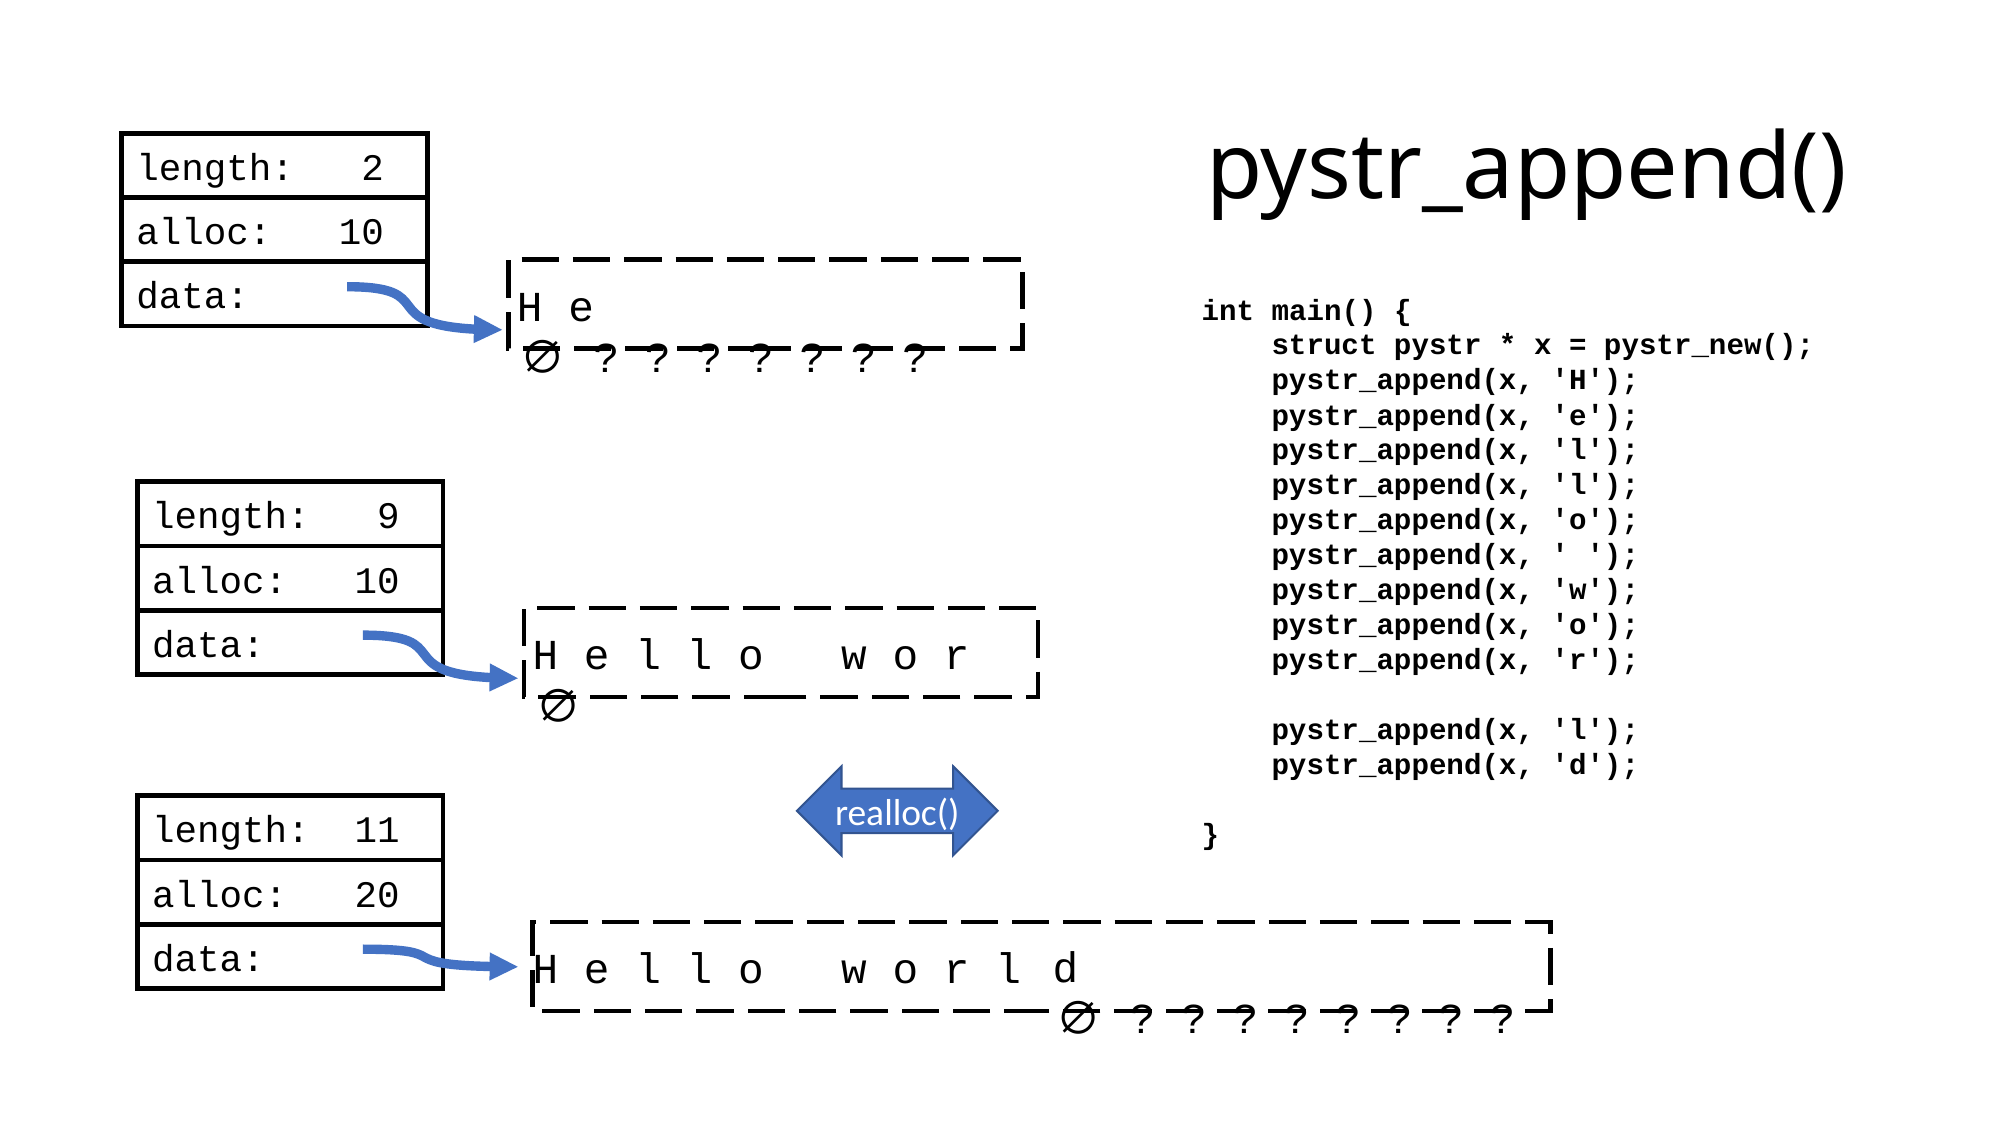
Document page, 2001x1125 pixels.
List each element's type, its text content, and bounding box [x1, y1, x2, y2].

text_box data: [136, 611, 444, 676]
title pystr_append() [137, 59, 1863, 278]
text_box length: 2 [121, 132, 428, 197]
text_box alloc: 20 [136, 859, 444, 925]
text_box int main() { struct pystr * x = pystr_new(); pystr_append(x, 'H'); pystr_append(x, 'e'); pystr_append(x, 'l'); pystr_append(x, 'l'); pystr_append(x, 'o'); pystr_append(x, ' '); pystr_append(x, 'w'); pystr_append(x, 'o'); pystr_append(x, 'r'); pystr_append(x, 'l'); pystr_append(x, 'd'); } [1186, 283, 1830, 858]
text_box alloc: 10 [136, 545, 444, 611]
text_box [362, 949, 518, 968]
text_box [517, 607, 1054, 697]
text_box realloc() [795, 763, 1000, 858]
text_box alloc: 10 [121, 197, 428, 263]
text_box d ∅ ? ? ? ? ? ? ? ? [1038, 1012, 1581, 1050]
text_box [517, 921, 1769, 1012]
text_box length: 11 [136, 795, 444, 859]
text_box data: [121, 263, 428, 327]
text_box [347, 286, 503, 305]
text_box length: 9 [136, 481, 444, 545]
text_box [362, 635, 518, 654]
text_box data: [136, 925, 444, 990]
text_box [502, 259, 1038, 349]
